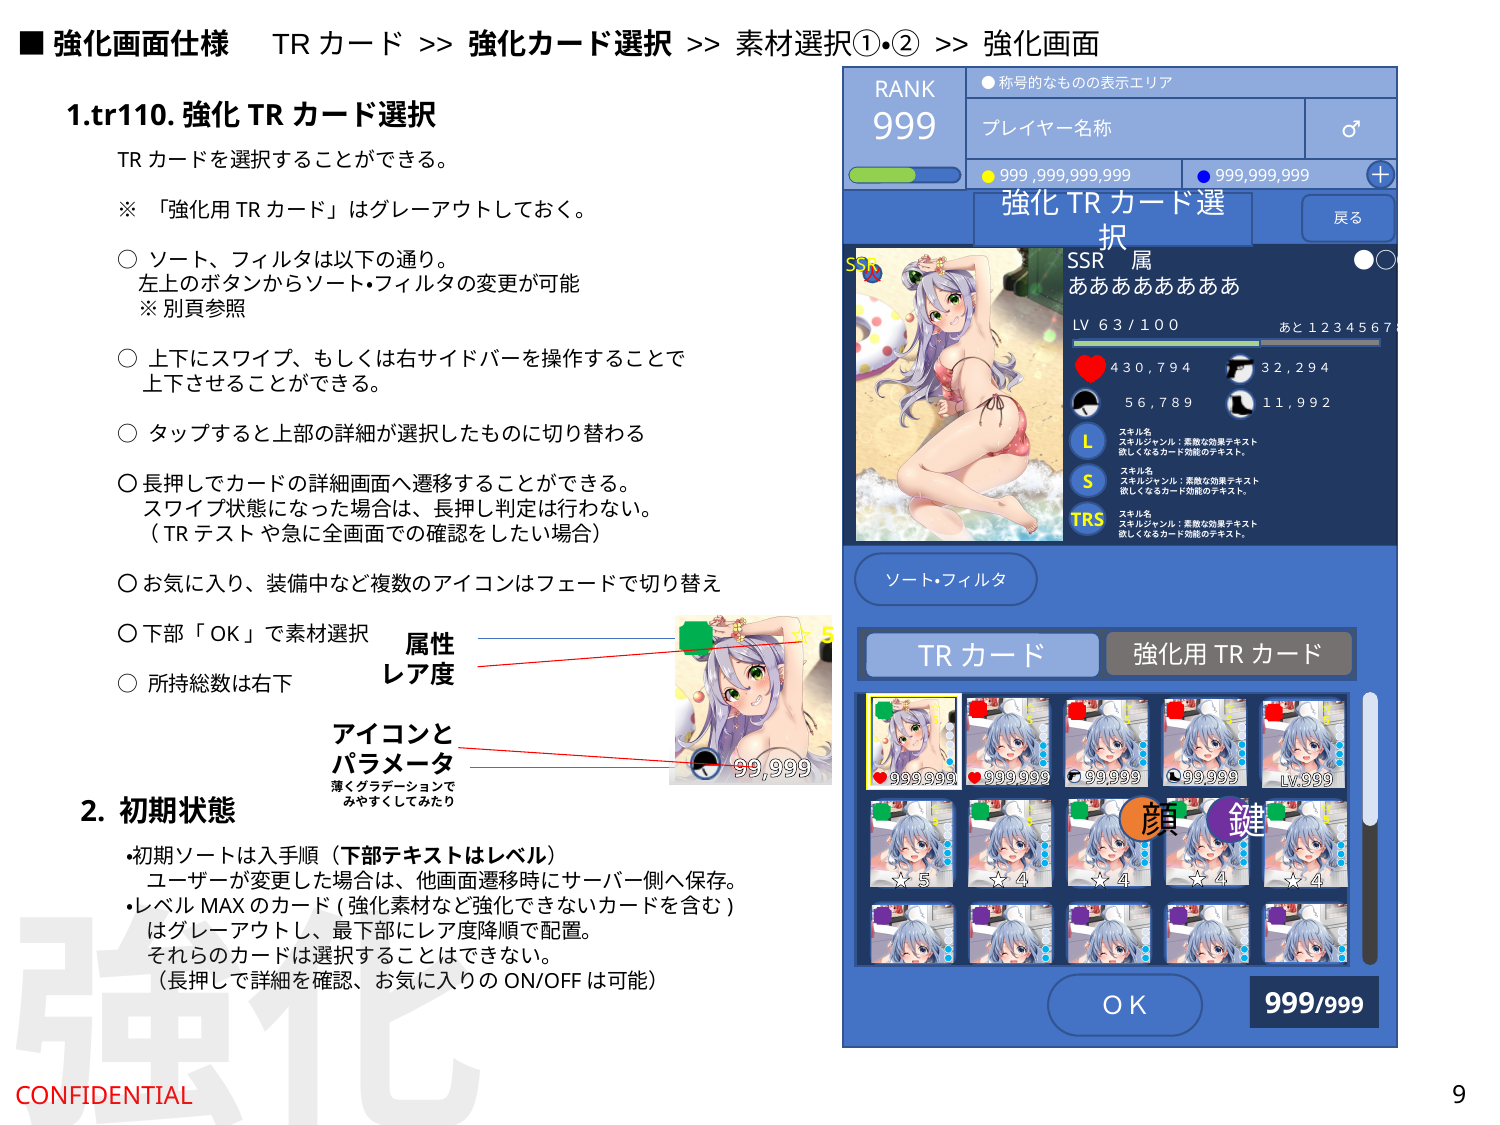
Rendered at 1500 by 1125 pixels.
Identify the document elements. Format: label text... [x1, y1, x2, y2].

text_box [477, 641, 802, 667]
text_box 2. 初期状態 [65, 785, 252, 835]
picture [1067, 769, 1081, 783]
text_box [669, 615, 832, 790]
slide_number 9 [1143, 1065, 1482, 1125]
text_box ■強化画面仕様 TRカード >> 強化カード選択 >> 素材選択①・② >> 強化画面 [2, 17, 1403, 68]
text_box ・初期ソートは入手順（下部テキストはレベル） ユーザーが変更した場合は、他画面遷移時にサーバー側へ保存。 ・レベルMAXのカード(強化素材など強化できないカードを含む) はグレーアウトし、最下部にレア度降順で配置。 それらのカードは選択することはできない。 （長押しで詳細を確認、お気に入りのON/OFFは可能） [111, 835, 763, 861]
picture [1166, 768, 1181, 783]
picture [690, 768, 721, 780]
text_box 1.tr110.強化TRカード選択 [51, 88, 453, 139]
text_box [843, 67, 1435, 1047]
text_box 属性 レア度 アイコンと パラメータ 薄くグラデーションで みやすくしてみたり [287, 621, 471, 816]
text_box ☆５ [775, 614, 843, 656]
picture [873, 772, 887, 784]
text_box 強化 [0, 861, 978, 1125]
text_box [458, 747, 757, 768]
text_box TRカードを選択することができる。 ※ 「強化用TRカード」はグレーアウトしておく。 ○ ソート、フィルタは以下の通り。 左上のボタンからソート・フィルタの変更が可能 ※ 別頁参照 ○ 上下にスワイプ、もしくは右サイドバーを操作することで 上下させることができる。 ○ タップすると上部の詳細が選択したものに切り替わる 〇 長押しでカードの詳細画面へ遷移することができる。 スワイプ状態になった場合は、長押し判定は行わない。 （TRテスト や急に全画面での確認をしたい場合） 〇 お気に入り、装備中など複数のアイコンはフェードで切り替え 〇 下部「OK」で素材選択 ○ 所持総数は右下 [102, 138, 738, 704]
picture [968, 772, 981, 784]
